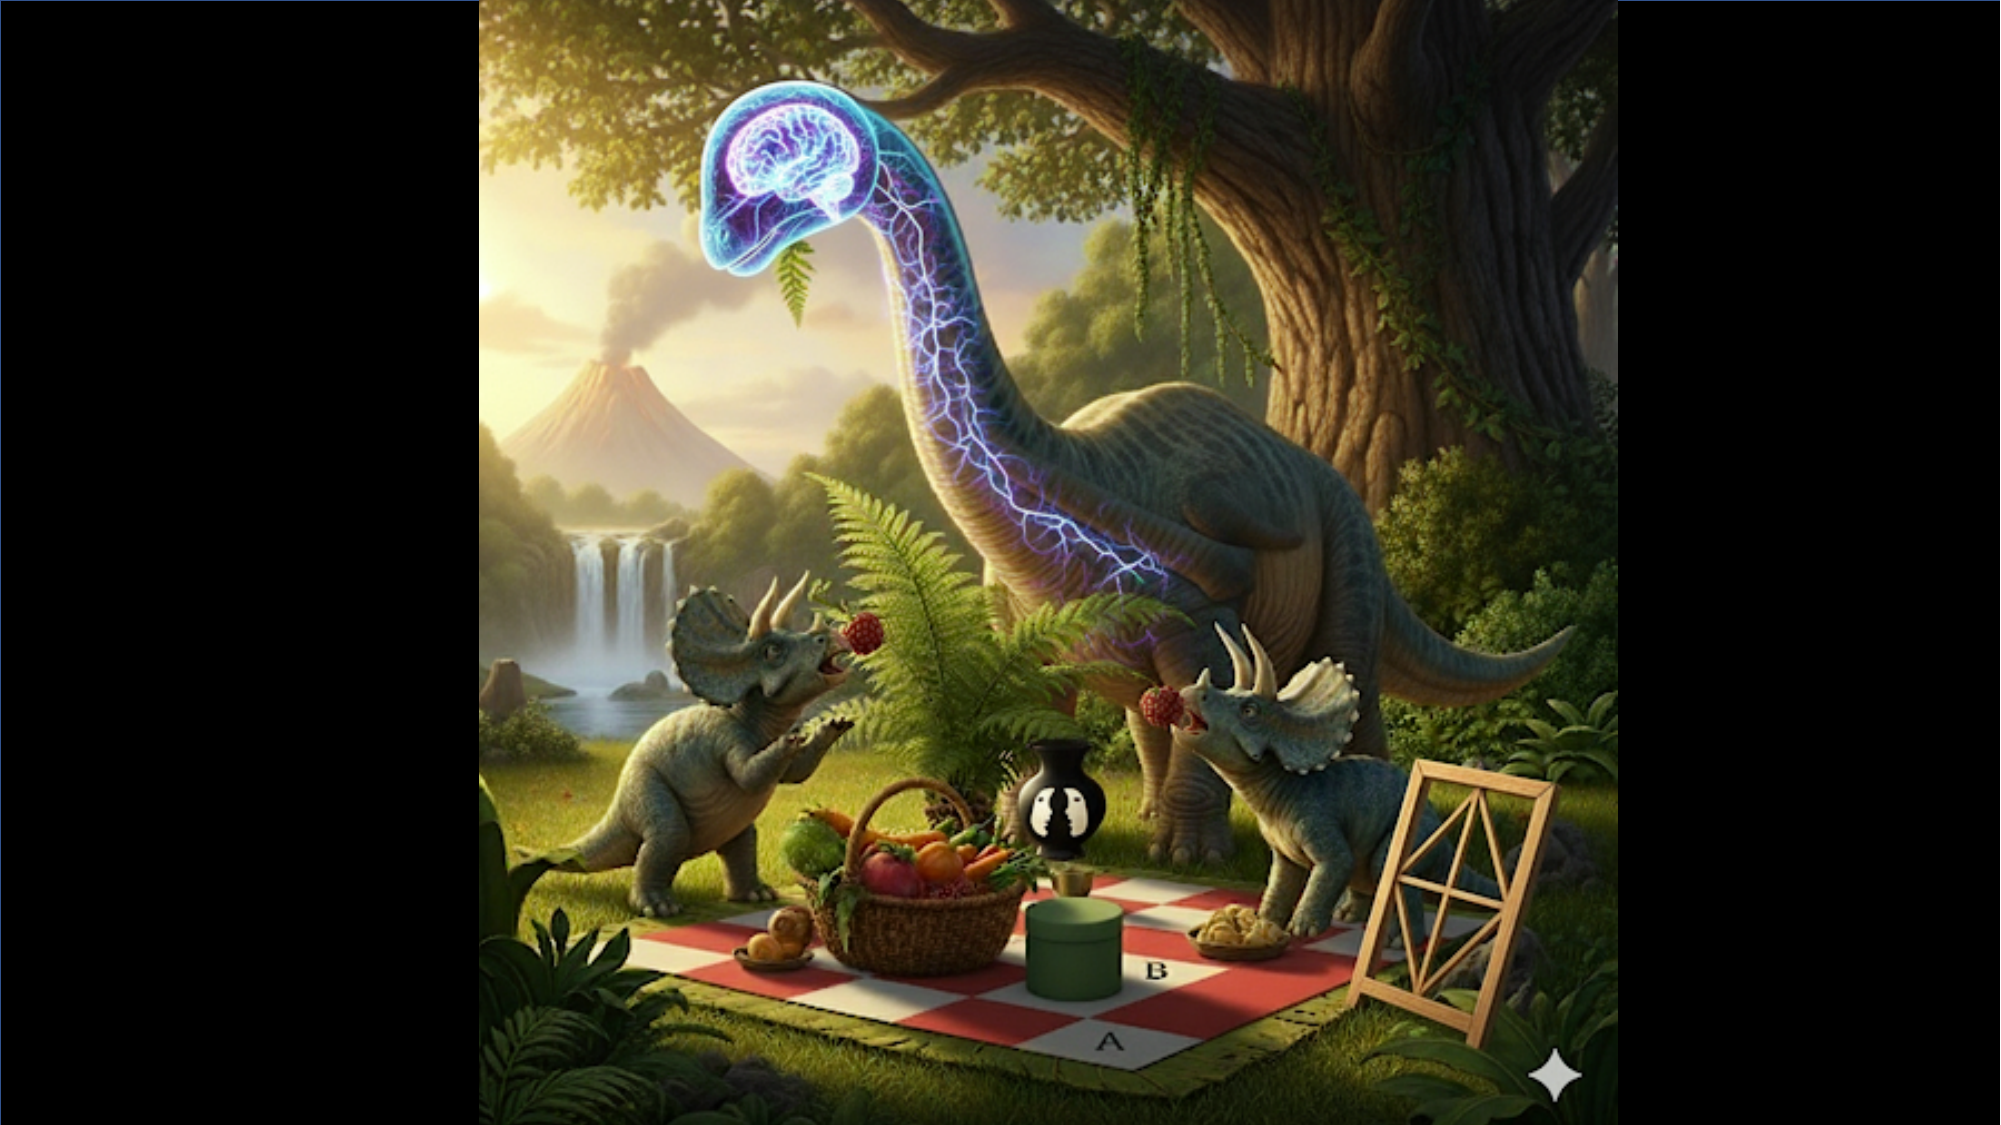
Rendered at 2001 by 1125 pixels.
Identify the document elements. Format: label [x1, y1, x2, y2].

text_box [0, 0, 479, 1125]
picture [479, 0, 1618, 1125]
text_box [1618, 0, 2000, 1125]
